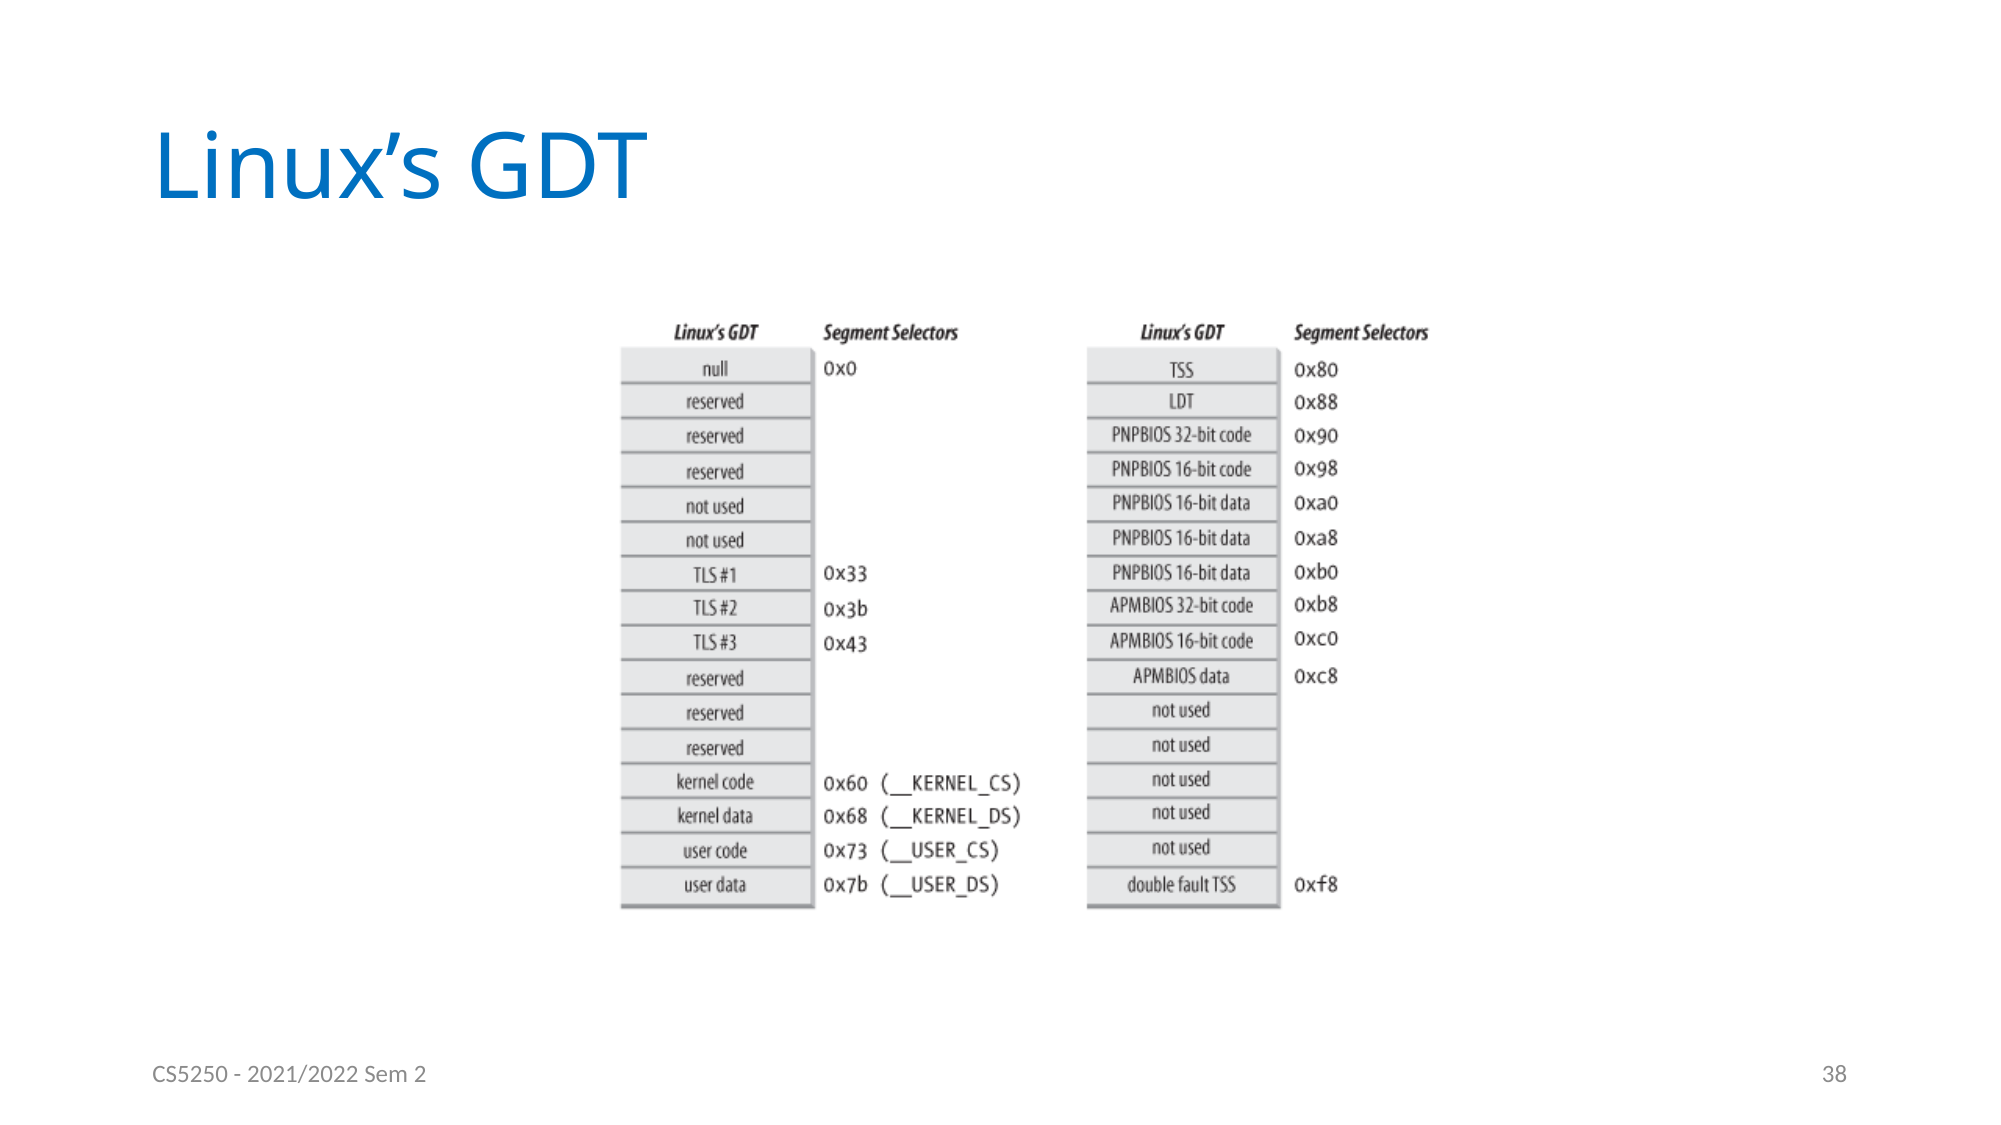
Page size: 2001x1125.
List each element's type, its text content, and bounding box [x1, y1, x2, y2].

title Linux’s GDT [137, 59, 1863, 278]
slide_number 38 [1412, 1042, 1863, 1103]
slide_number CS5250 - 2021/2022 Sem 2 [137, 1042, 588, 1103]
picture [559, 281, 1453, 929]
